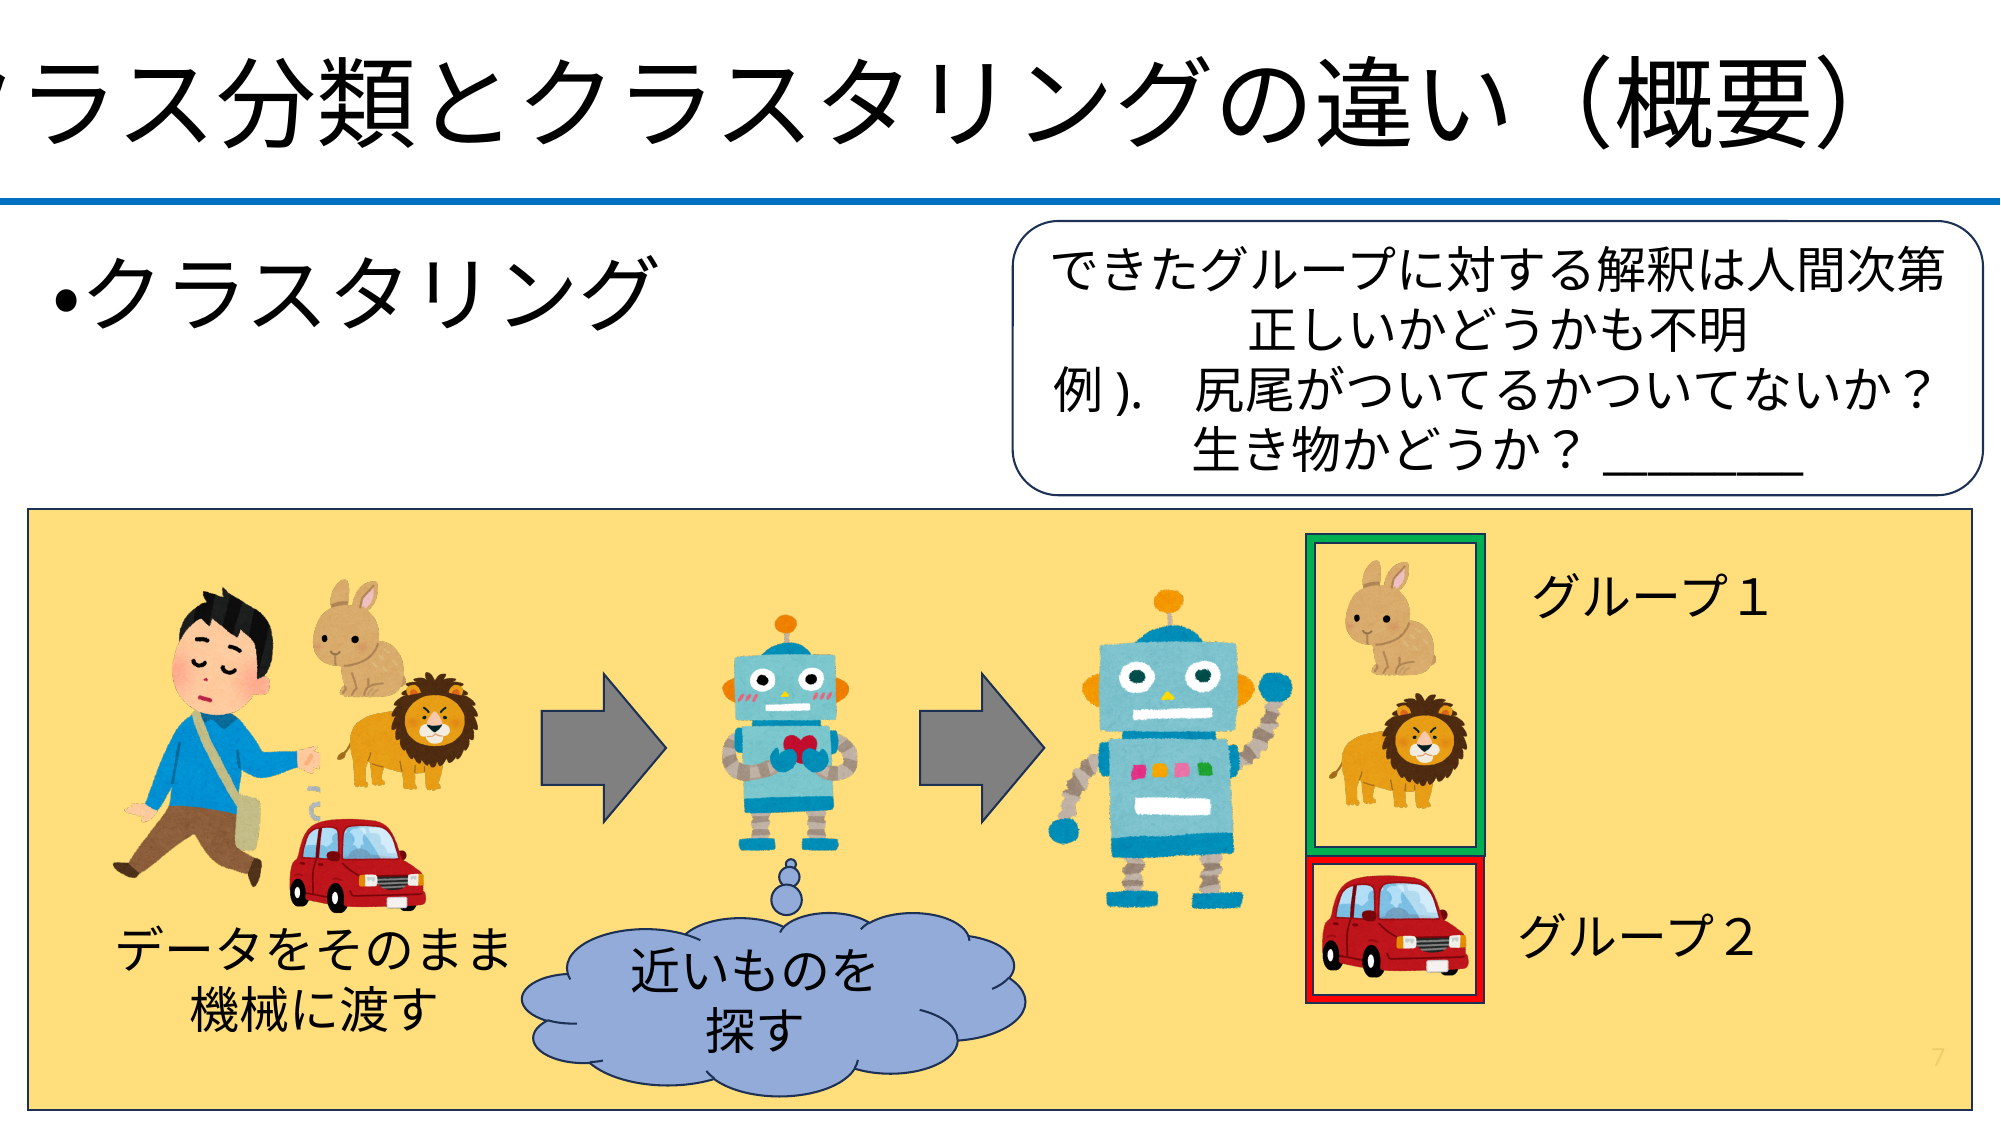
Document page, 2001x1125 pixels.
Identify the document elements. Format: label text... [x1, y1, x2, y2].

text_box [27, 509, 1973, 1111]
text_box できたグループに対する解釈は人間次第 正しいかどうかも不明 例). 尻尾がついてるかついてないか？ 生き物かどうか？_________ [1011, 219, 1985, 497]
text_box クラス分類とクラスタリングの違い（概要） [0, 32, 1930, 168]
text_box ・クラスタリング [38, 235, 762, 350]
